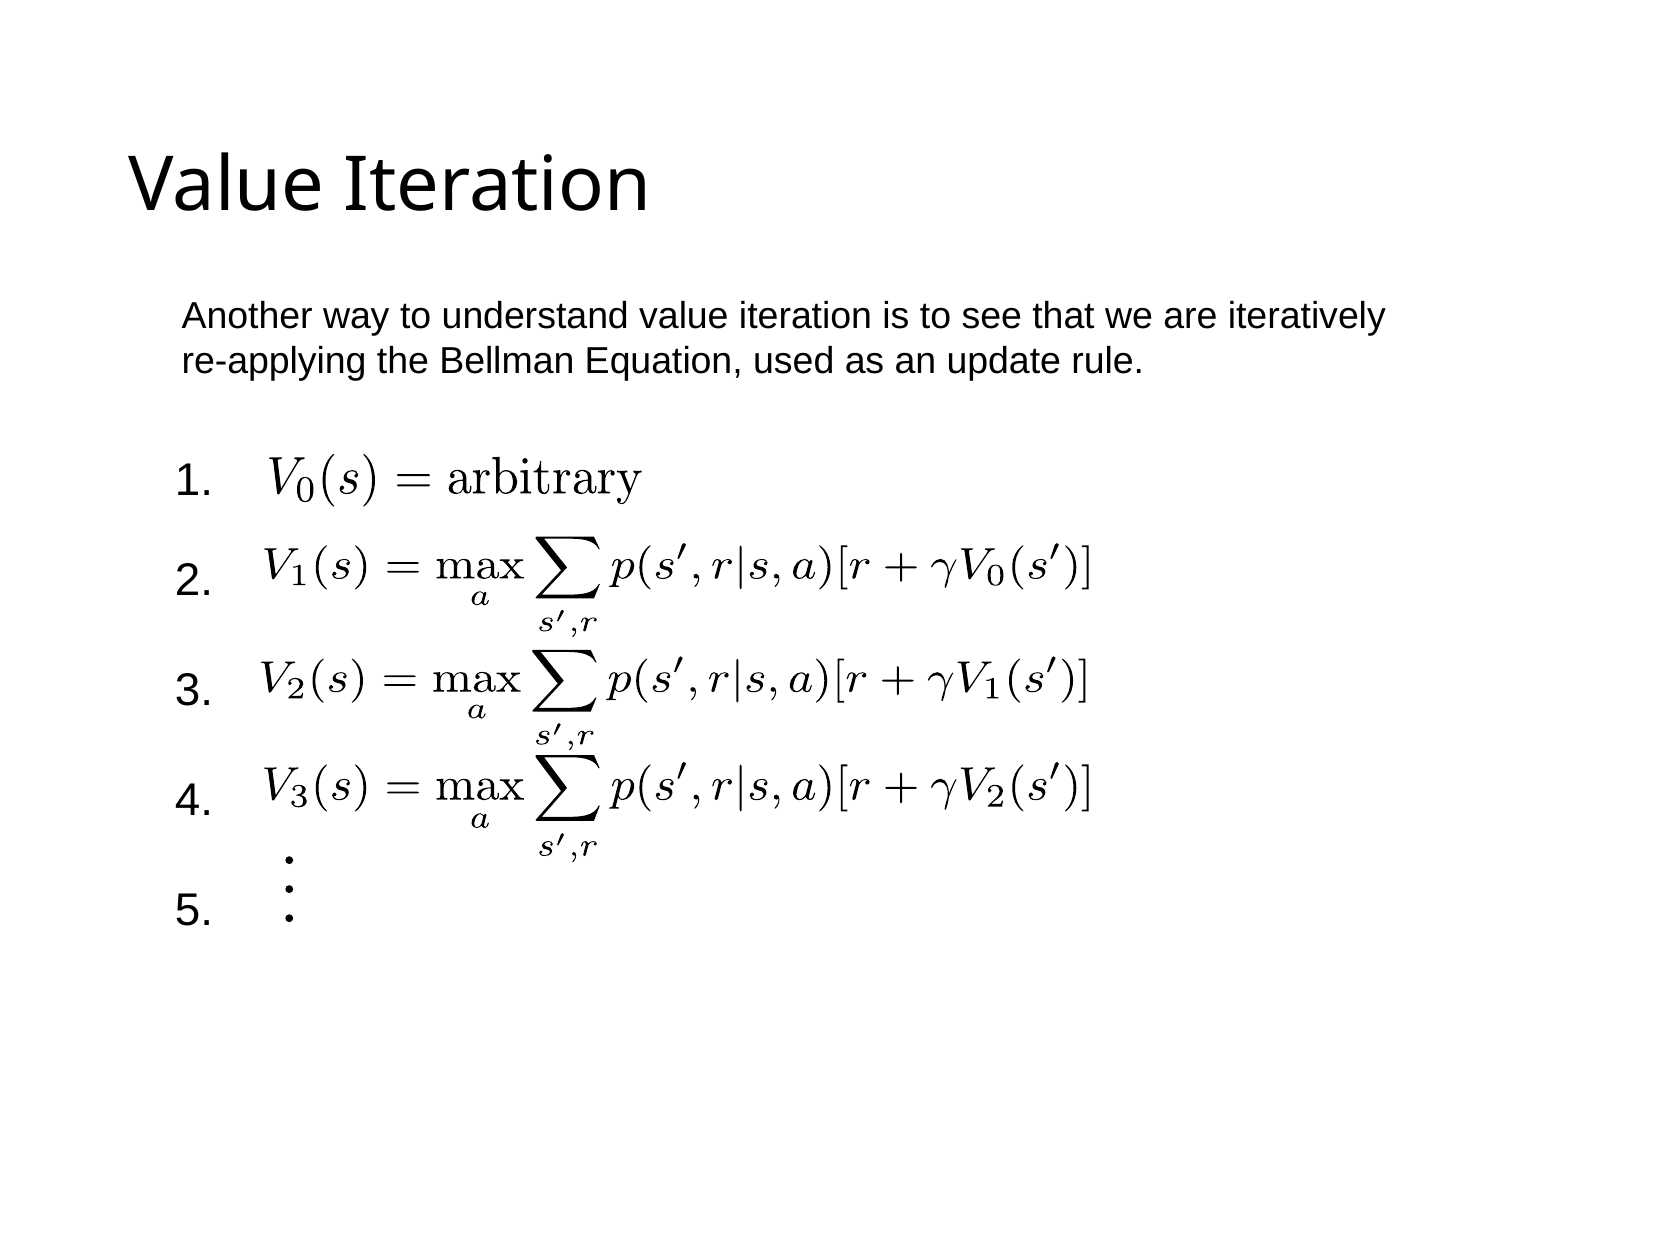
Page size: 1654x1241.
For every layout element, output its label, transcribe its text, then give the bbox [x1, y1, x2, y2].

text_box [266, 453, 643, 507]
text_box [261, 532, 1095, 638]
text_box 1. 2. 3. 4. 5. [160, 442, 229, 942]
text_box Another way to understand value iteration is to see that we are iteratively re-applying the Bellman Equation, used as an update rule. [166, 306, 1402, 389]
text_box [261, 750, 1095, 863]
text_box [258, 645, 1092, 751]
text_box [279, 856, 300, 923]
title Value Iteration [113, 66, 1540, 306]
